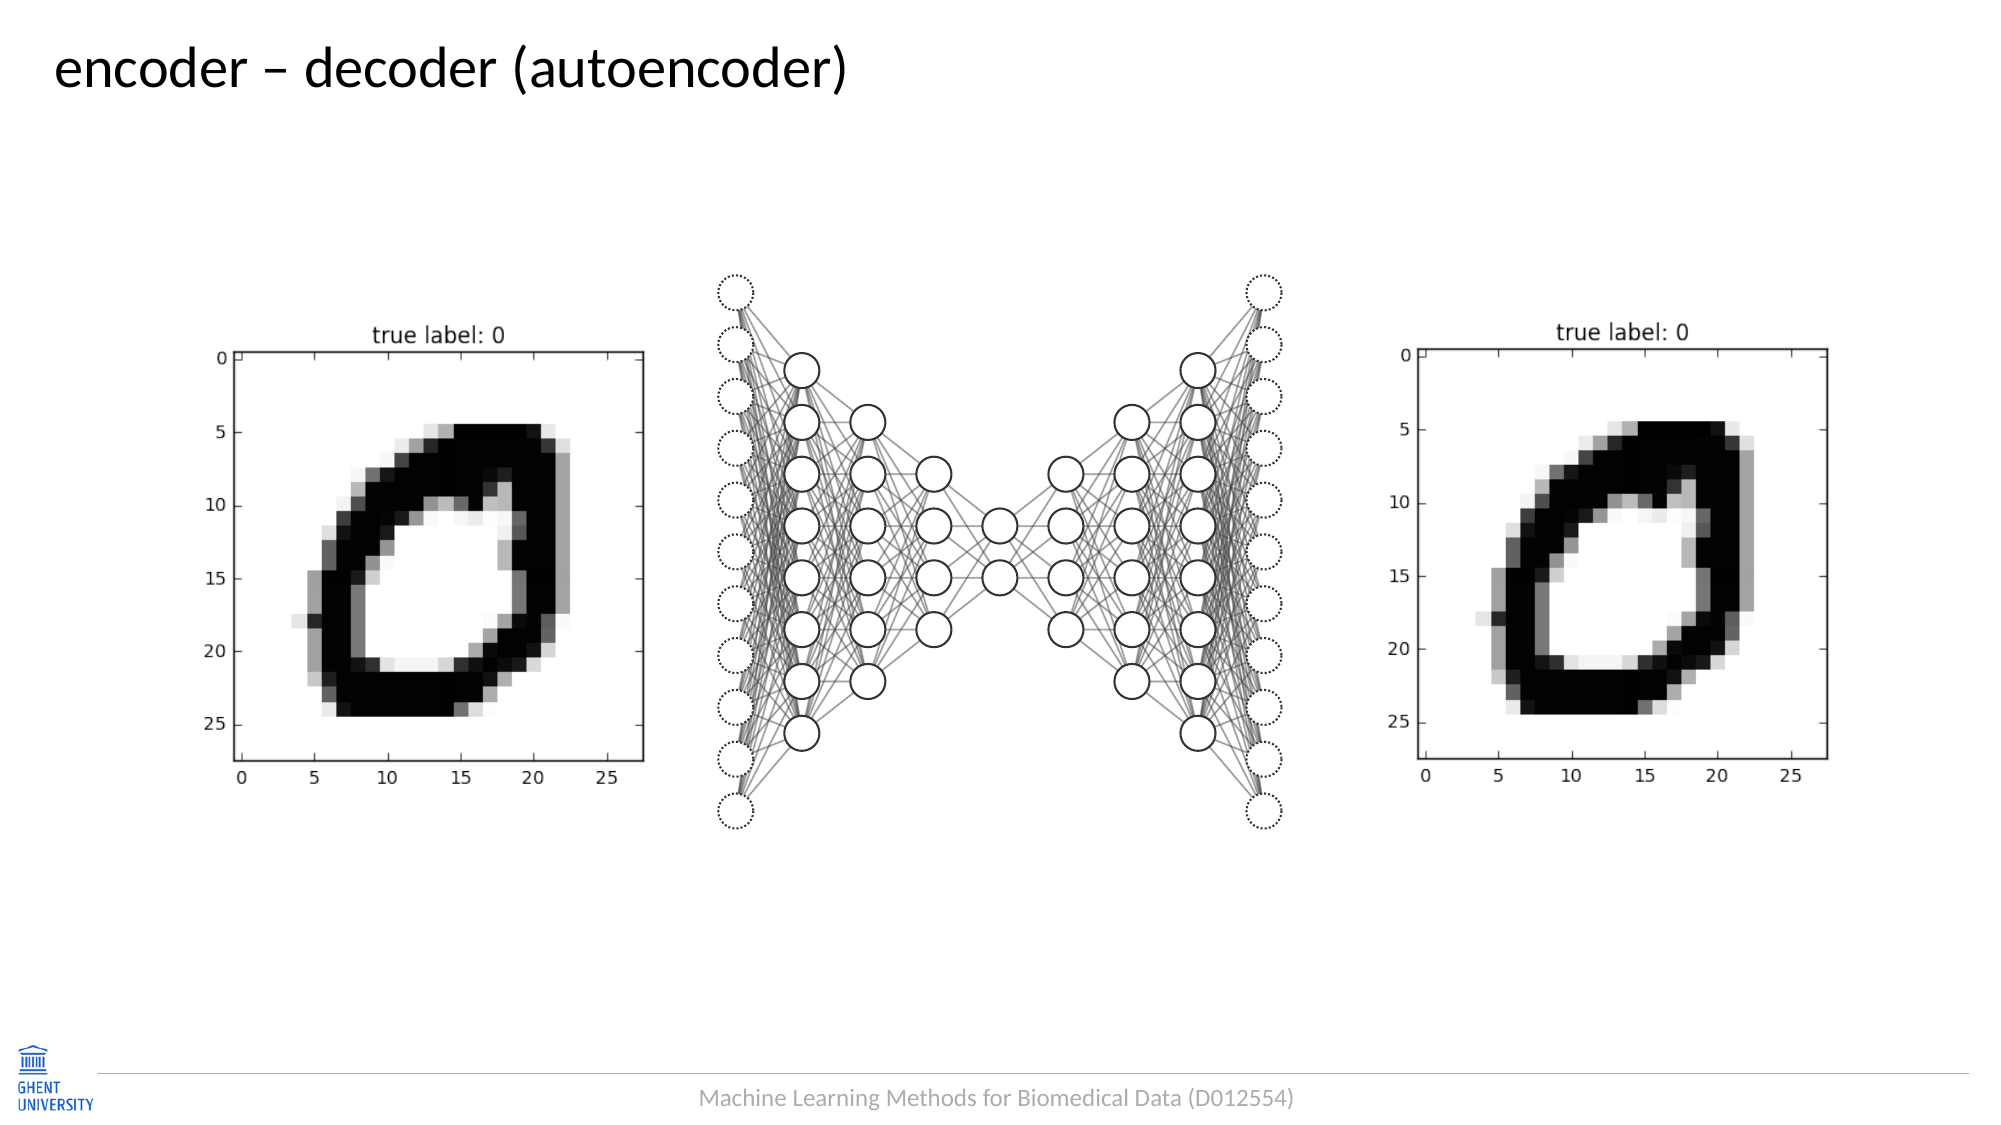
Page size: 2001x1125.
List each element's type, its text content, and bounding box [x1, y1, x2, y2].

text_box encoder – decoder (autoencoder) [39, 21, 1967, 107]
picture [190, 312, 656, 800]
picture [1374, 309, 1840, 798]
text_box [718, 275, 1282, 829]
text_box Machine Learning Methods for Biomedical Data (D012554) [10, 1074, 1990, 1120]
picture [10, 1031, 101, 1118]
